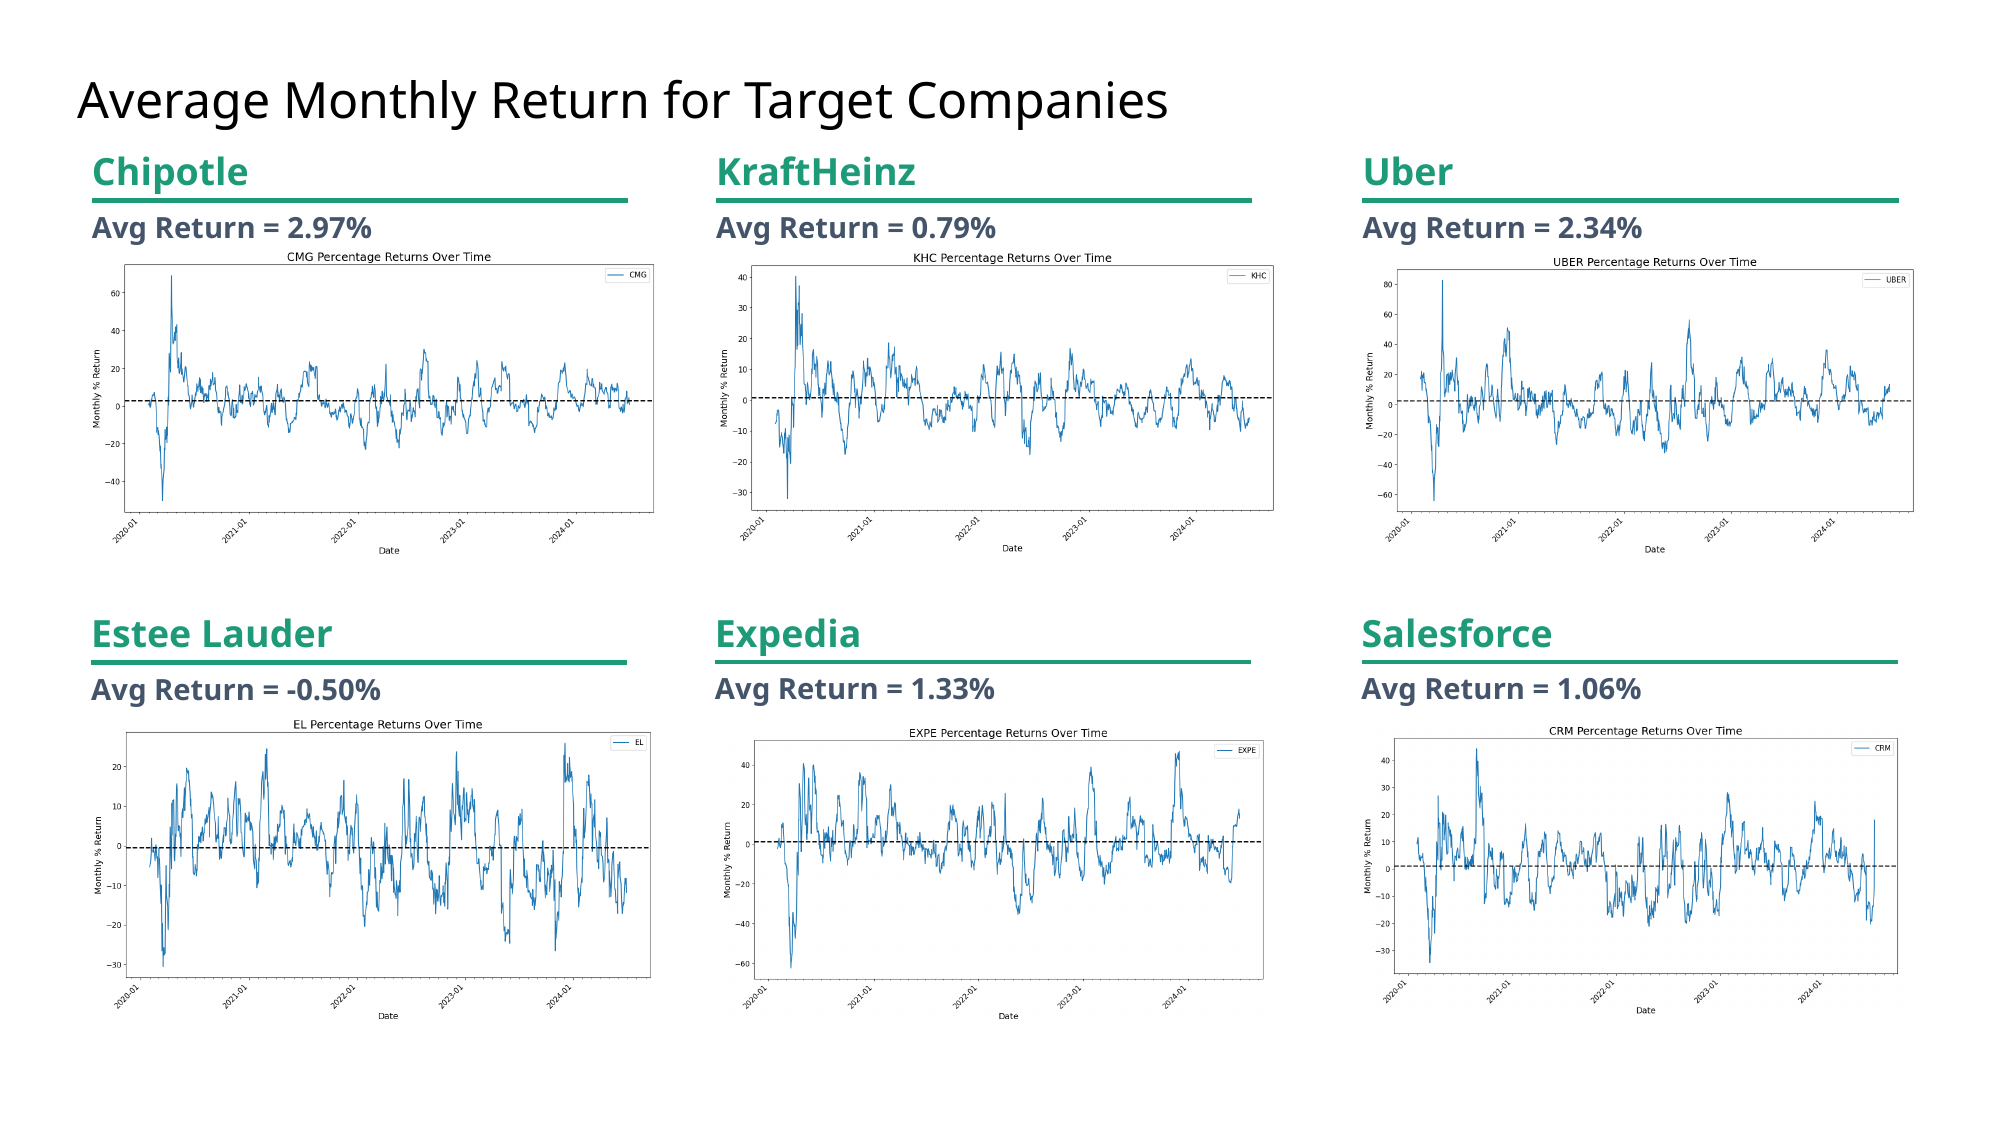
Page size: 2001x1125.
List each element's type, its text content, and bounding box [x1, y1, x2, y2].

title Average Monthly Return for Target Companies [63, 62, 1937, 143]
picture [715, 723, 1274, 1026]
text_box Uber [1362, 142, 1802, 194]
picture [715, 249, 1286, 560]
text_box Avg Return = 2.97% [91, 208, 627, 251]
text_box Avg Return = 1.06% [1361, 670, 1897, 722]
text_box Avg Return = 1.33% [715, 670, 1250, 722]
text_box Avg Return = -0.50% [91, 671, 626, 716]
picture [90, 716, 660, 1023]
text_box Salesforce [1361, 604, 1802, 655]
picture [1361, 722, 1909, 1017]
text_box Expedia [715, 604, 1155, 655]
text_box KraftHeinz [716, 142, 1156, 194]
text_box Estee Lauder [91, 604, 531, 656]
text_box Chipotle [91, 142, 532, 194]
picture [1362, 251, 1922, 558]
text_box Avg Return = 0.79% [716, 208, 1253, 249]
text_box Avg Return = 2.34% [1362, 208, 1899, 251]
picture [91, 251, 669, 559]
